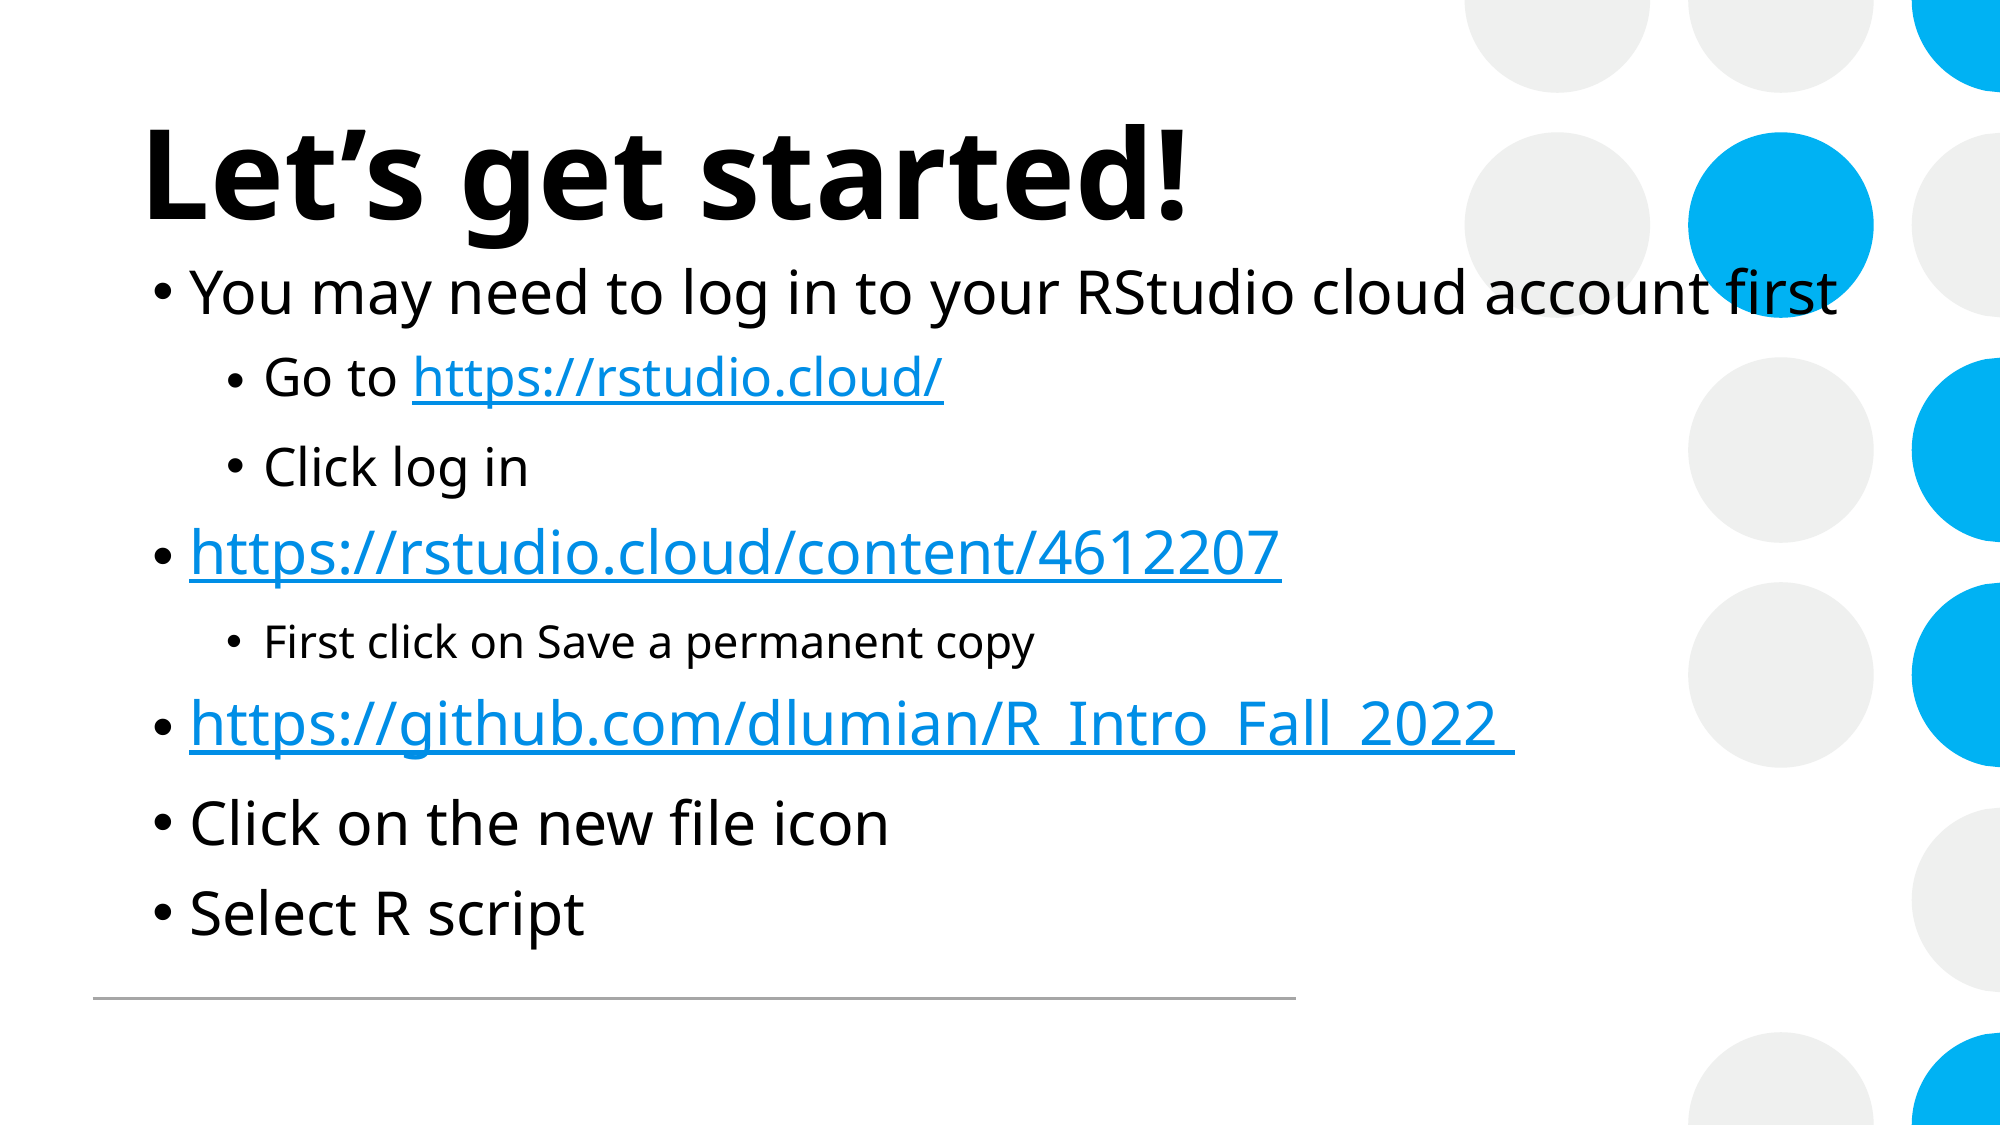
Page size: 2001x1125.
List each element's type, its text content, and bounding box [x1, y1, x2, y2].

list You may need to log in to your RStudio cloud account first Go to https://rstudio.cloud/ Click log in https://rstudio.cloud/content/4612207 First click on Save a permanent copy https://github.com/dlumian/R_Intro_Fall_2022 Click on the new file icon Select R script [137, 246, 1863, 1014]
title Let’s get started! [137, 73, 1863, 246]
